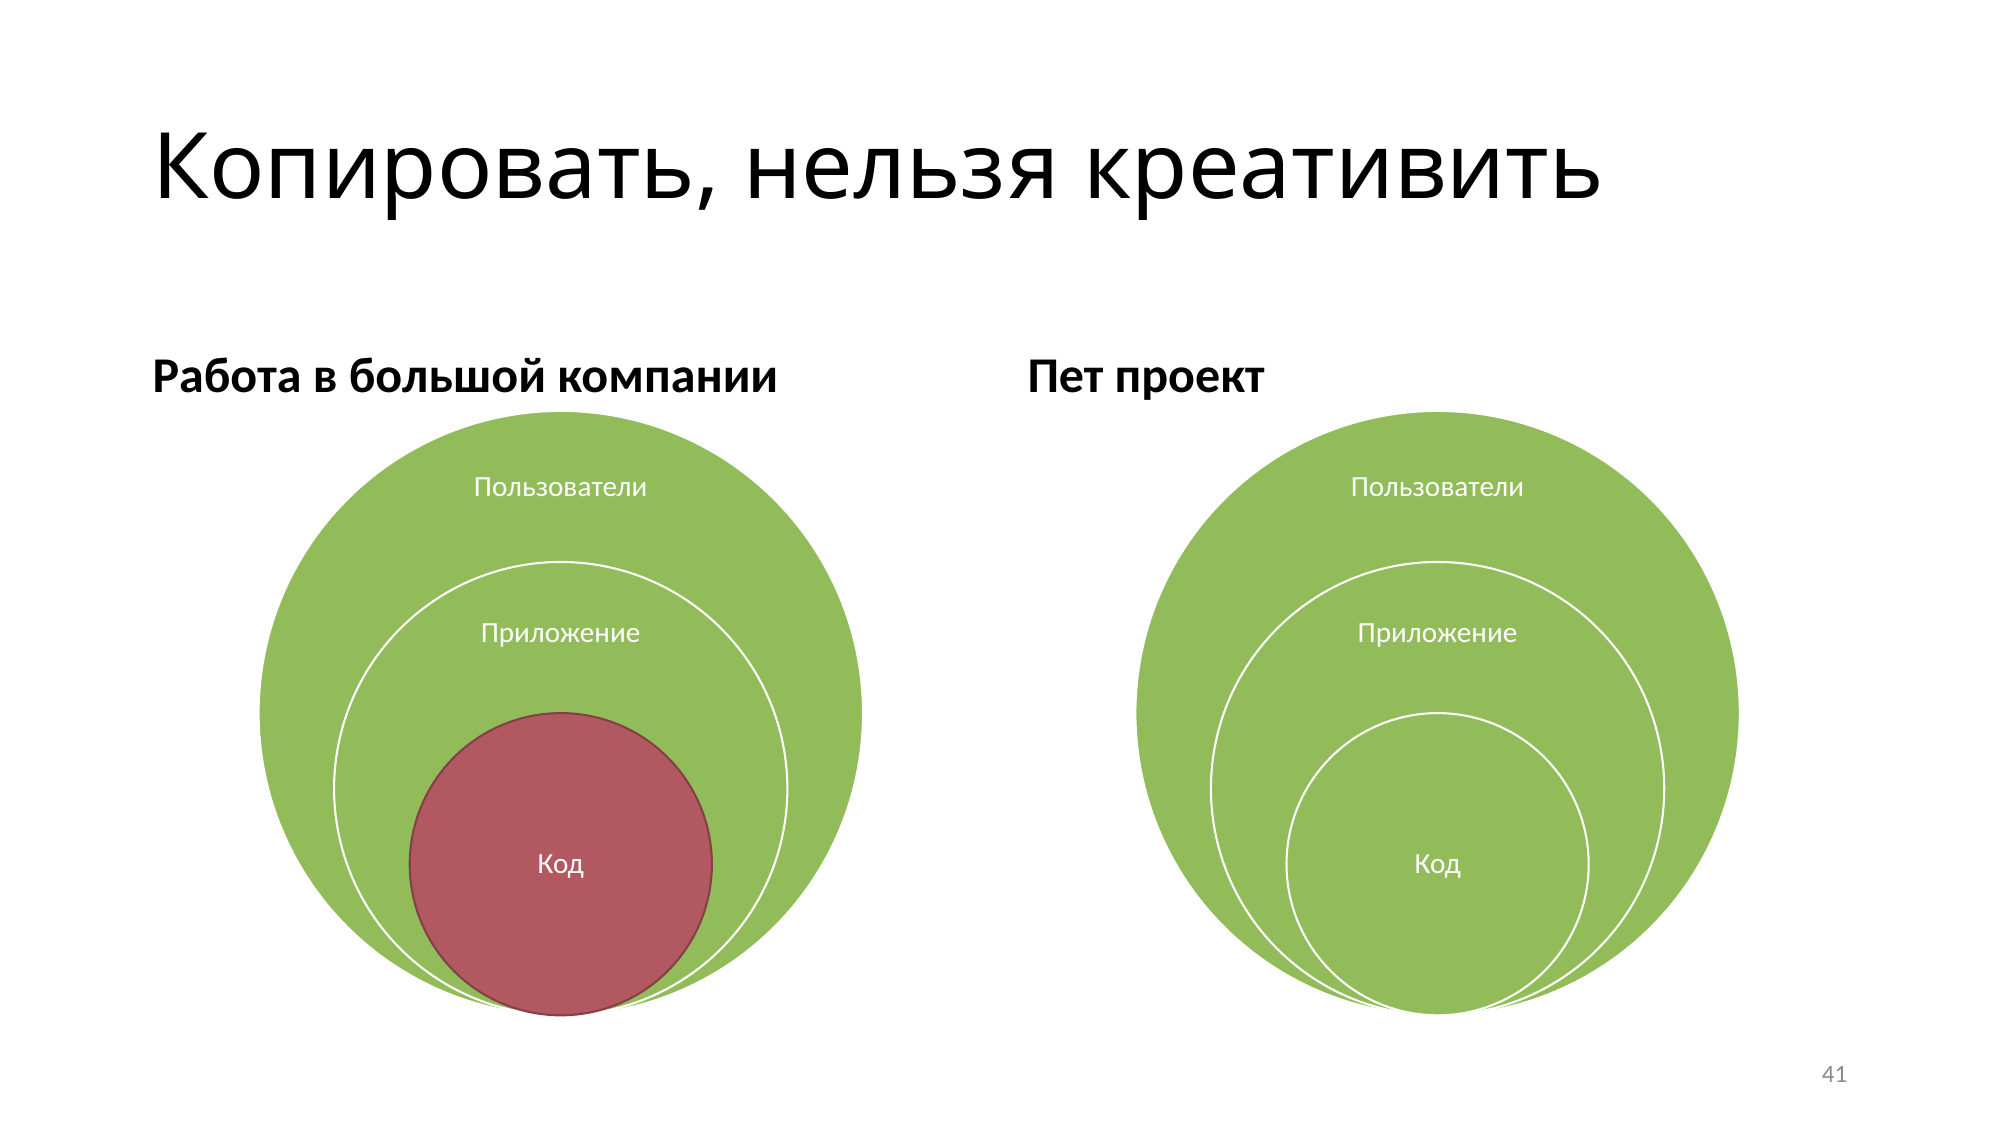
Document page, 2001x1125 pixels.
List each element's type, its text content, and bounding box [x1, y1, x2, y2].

slide_number 41 [1412, 1042, 1863, 1103]
list Пет проект [1012, 275, 1863, 410]
title Копировать, нельзя креативить [137, 59, 1863, 278]
list Работа в большой компании [137, 275, 984, 410]
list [1012, 410, 1863, 1016]
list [137, 410, 984, 1016]
